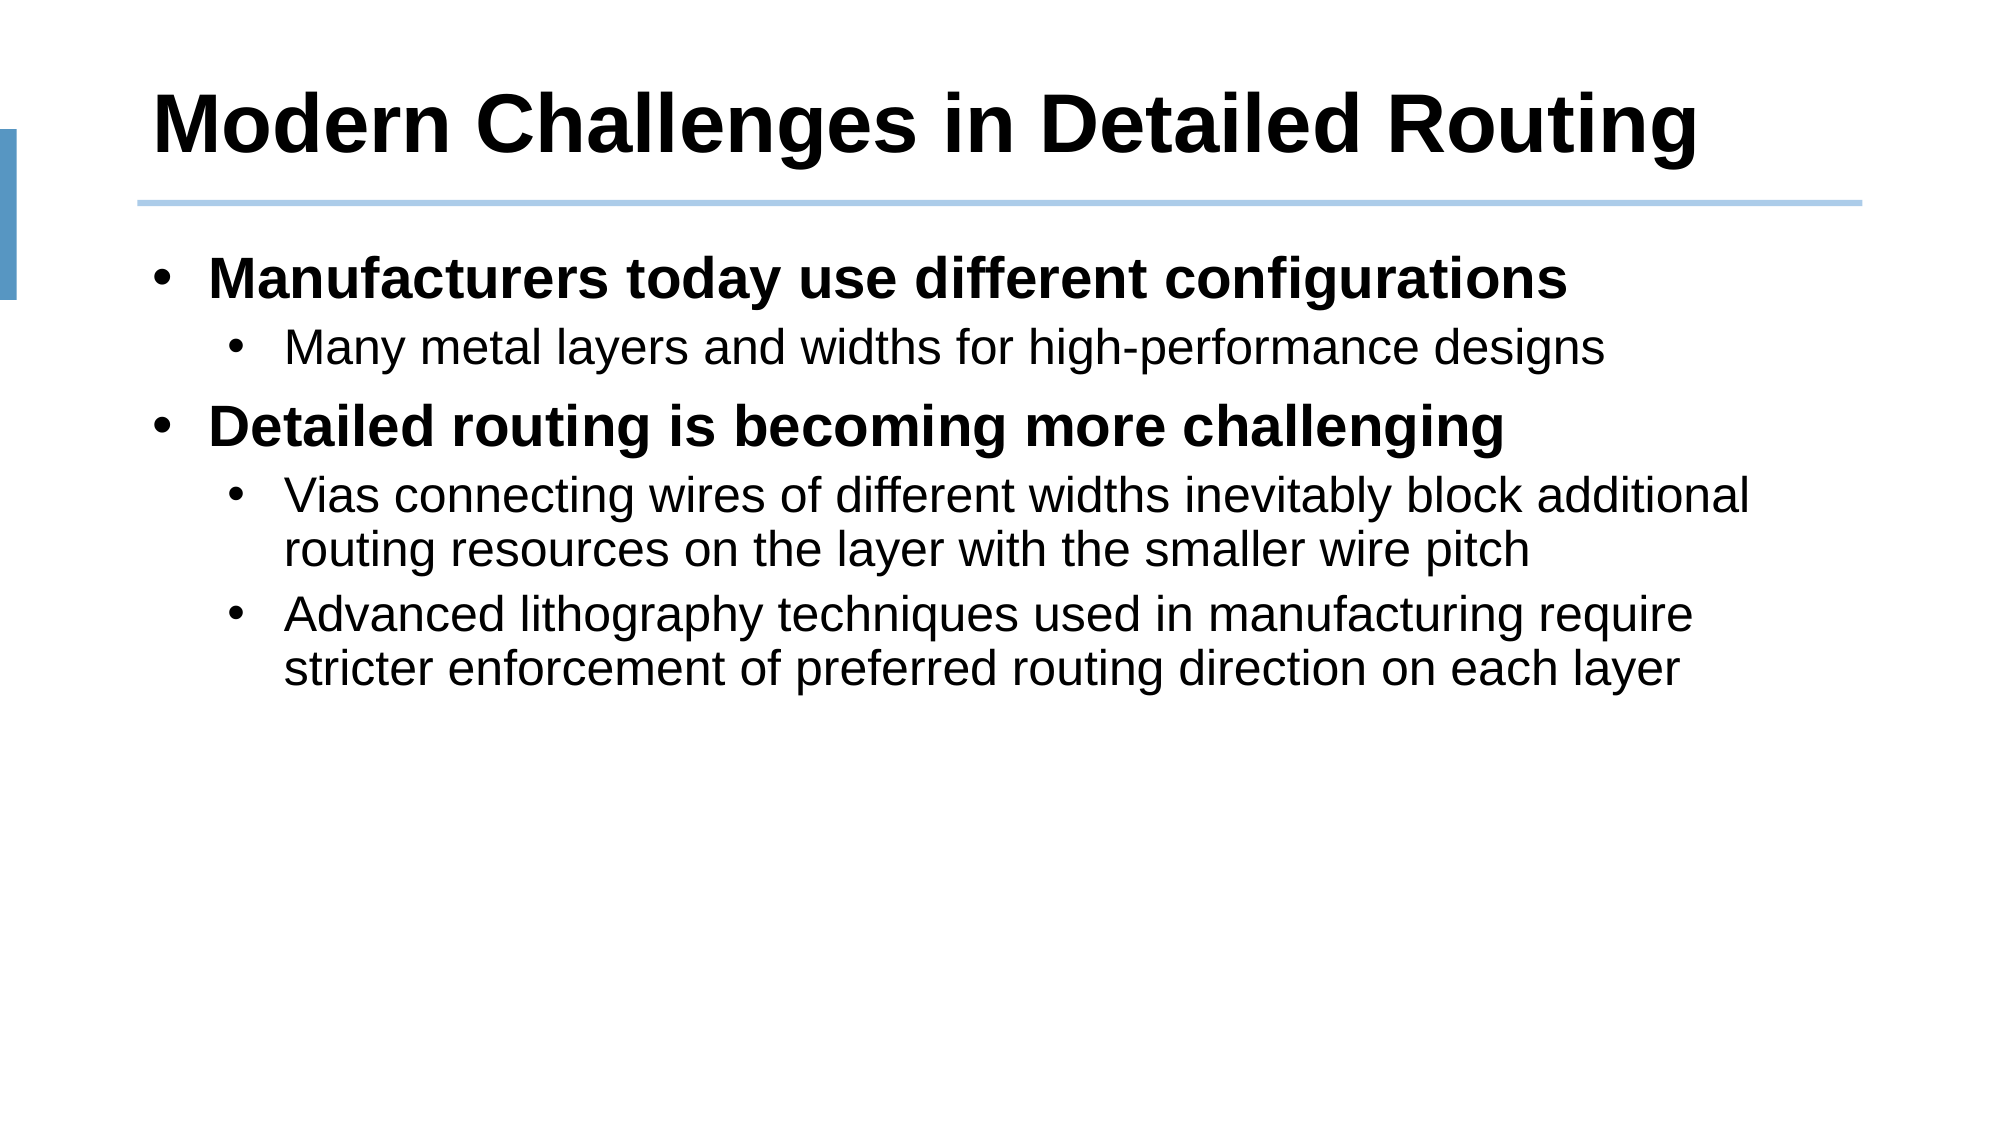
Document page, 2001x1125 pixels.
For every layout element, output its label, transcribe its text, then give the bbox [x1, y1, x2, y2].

list Manufacturers today use different configurations Many metal layers and widths for high-performance designs Detailed routing is becoming more challenging Vias connecting wires of different widths inevitably block additional routing resources on the layer with the smaller wire pitch Advanced lithography techniques used in manufacturing require stricter enforcement of preferred routing direction on each layer [137, 240, 1863, 1014]
title Modern Challenges in Detailed Routing [137, 42, 1863, 208]
